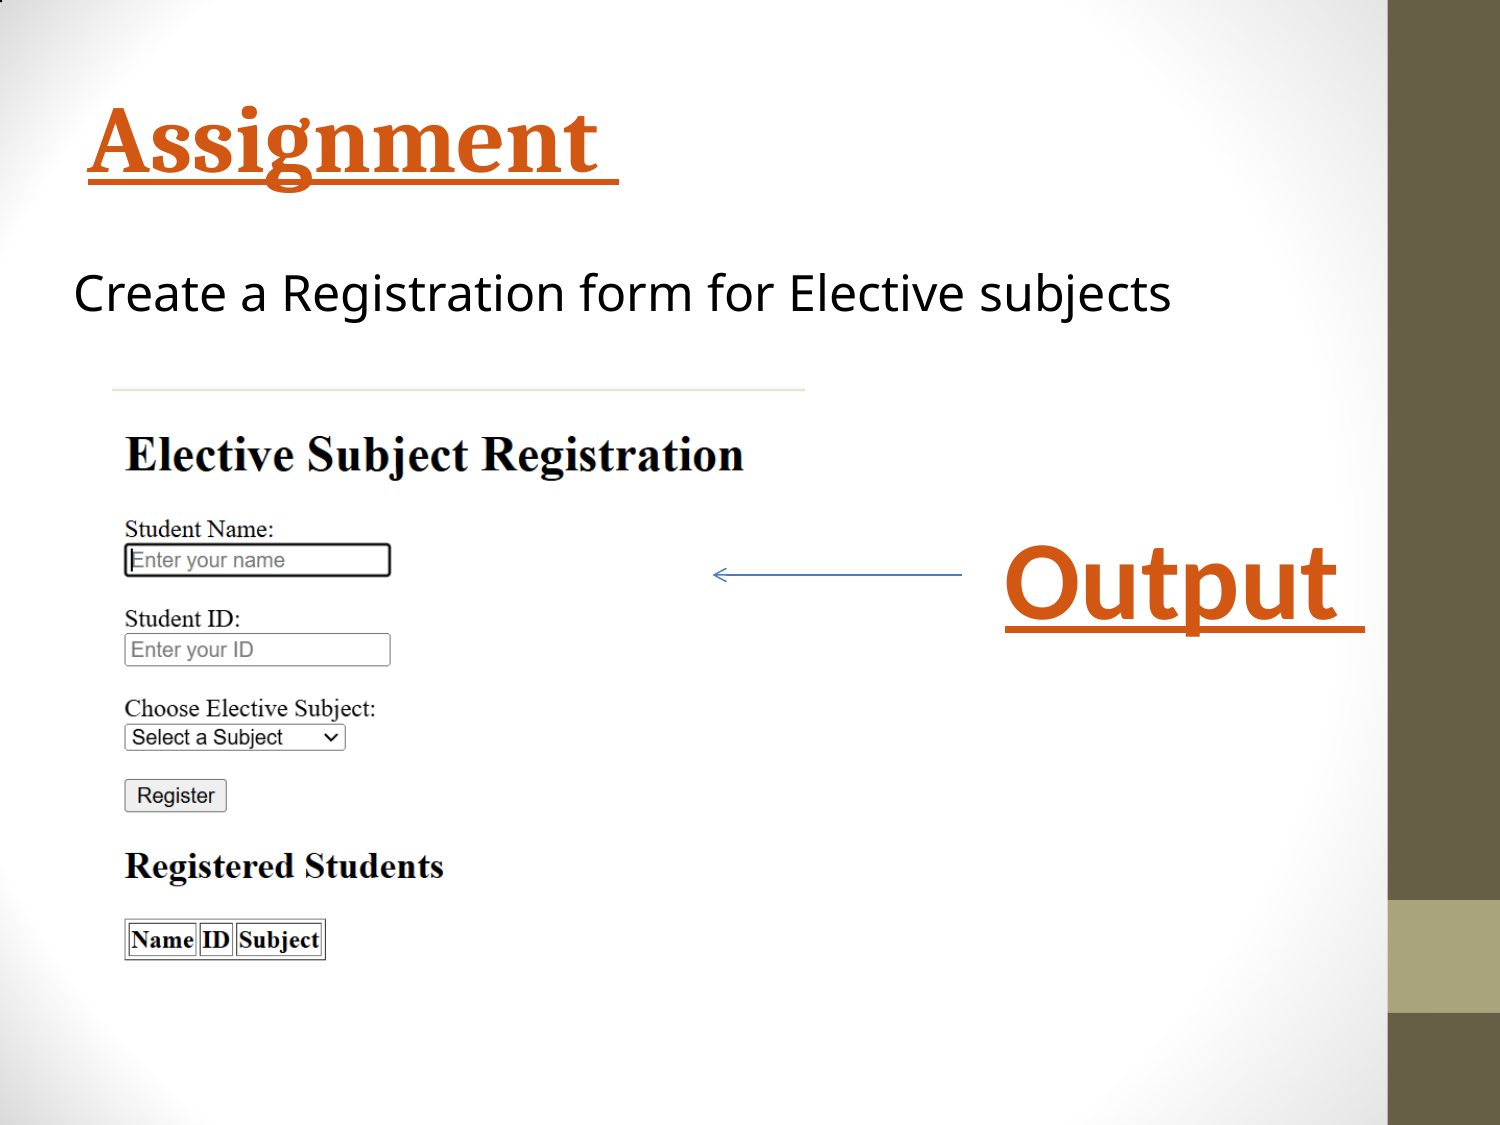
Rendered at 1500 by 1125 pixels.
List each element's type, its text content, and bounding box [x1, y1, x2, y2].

text_box Output [989, 499, 1381, 650]
picture [0, 0, 1387, 1125]
title Assignment [87, 76, 1307, 196]
list Create a Registration form for Elective subjects [73, 261, 1328, 322]
